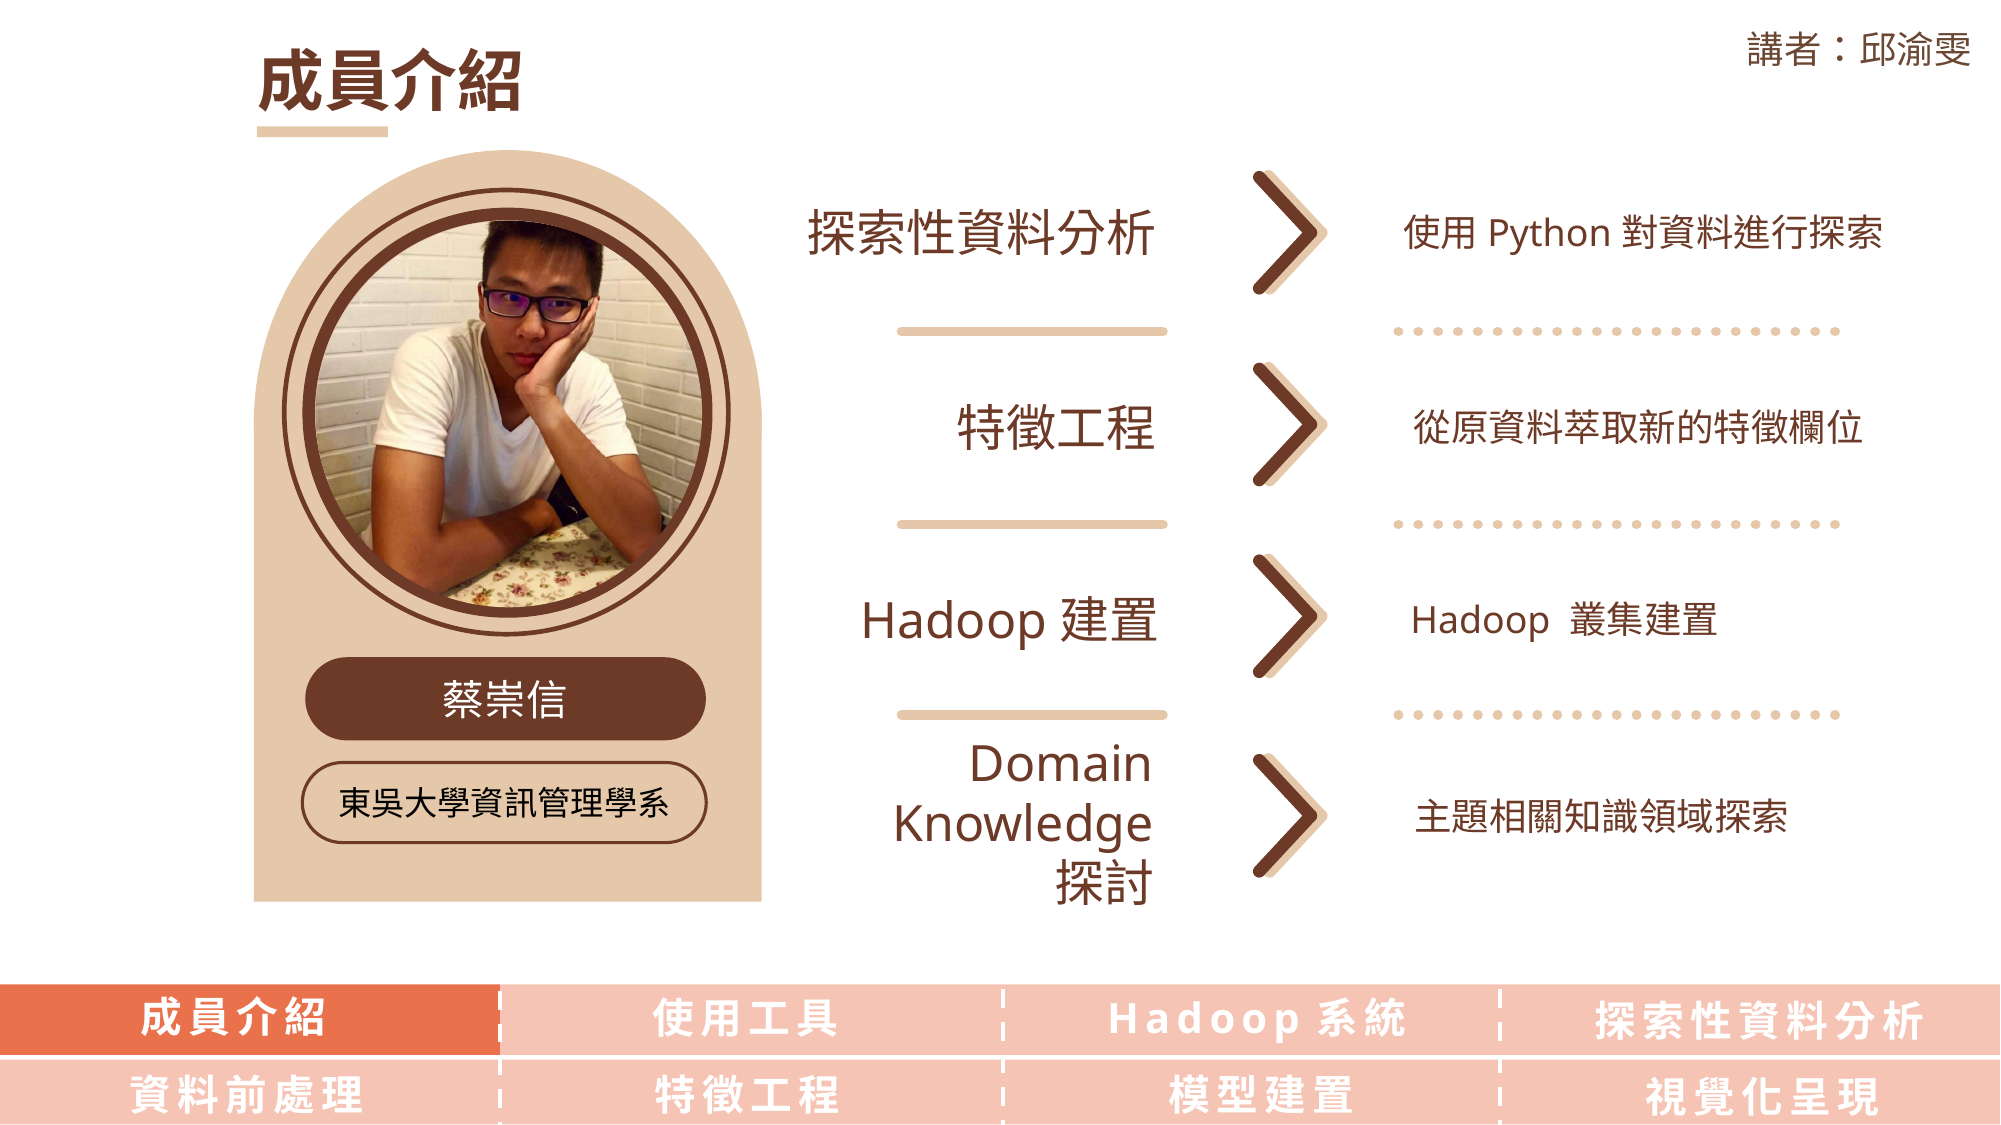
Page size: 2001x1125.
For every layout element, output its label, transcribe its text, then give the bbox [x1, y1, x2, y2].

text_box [870, 361, 2000, 491]
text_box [284, 190, 729, 635]
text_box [253, 150, 762, 902]
text_box [256, 127, 389, 138]
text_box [767, 750, 2000, 886]
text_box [1259, 759, 1322, 872]
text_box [823, 553, 1970, 684]
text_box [786, 166, 2000, 297]
text_box 講者：邱渝雯 [1732, 19, 1987, 79]
text_box 成員介紹 [242, 31, 762, 127]
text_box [1259, 368, 1322, 481]
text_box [1259, 176, 1322, 289]
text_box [1259, 559, 1322, 672]
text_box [0, 956, 2000, 1125]
picture [315, 220, 703, 608]
